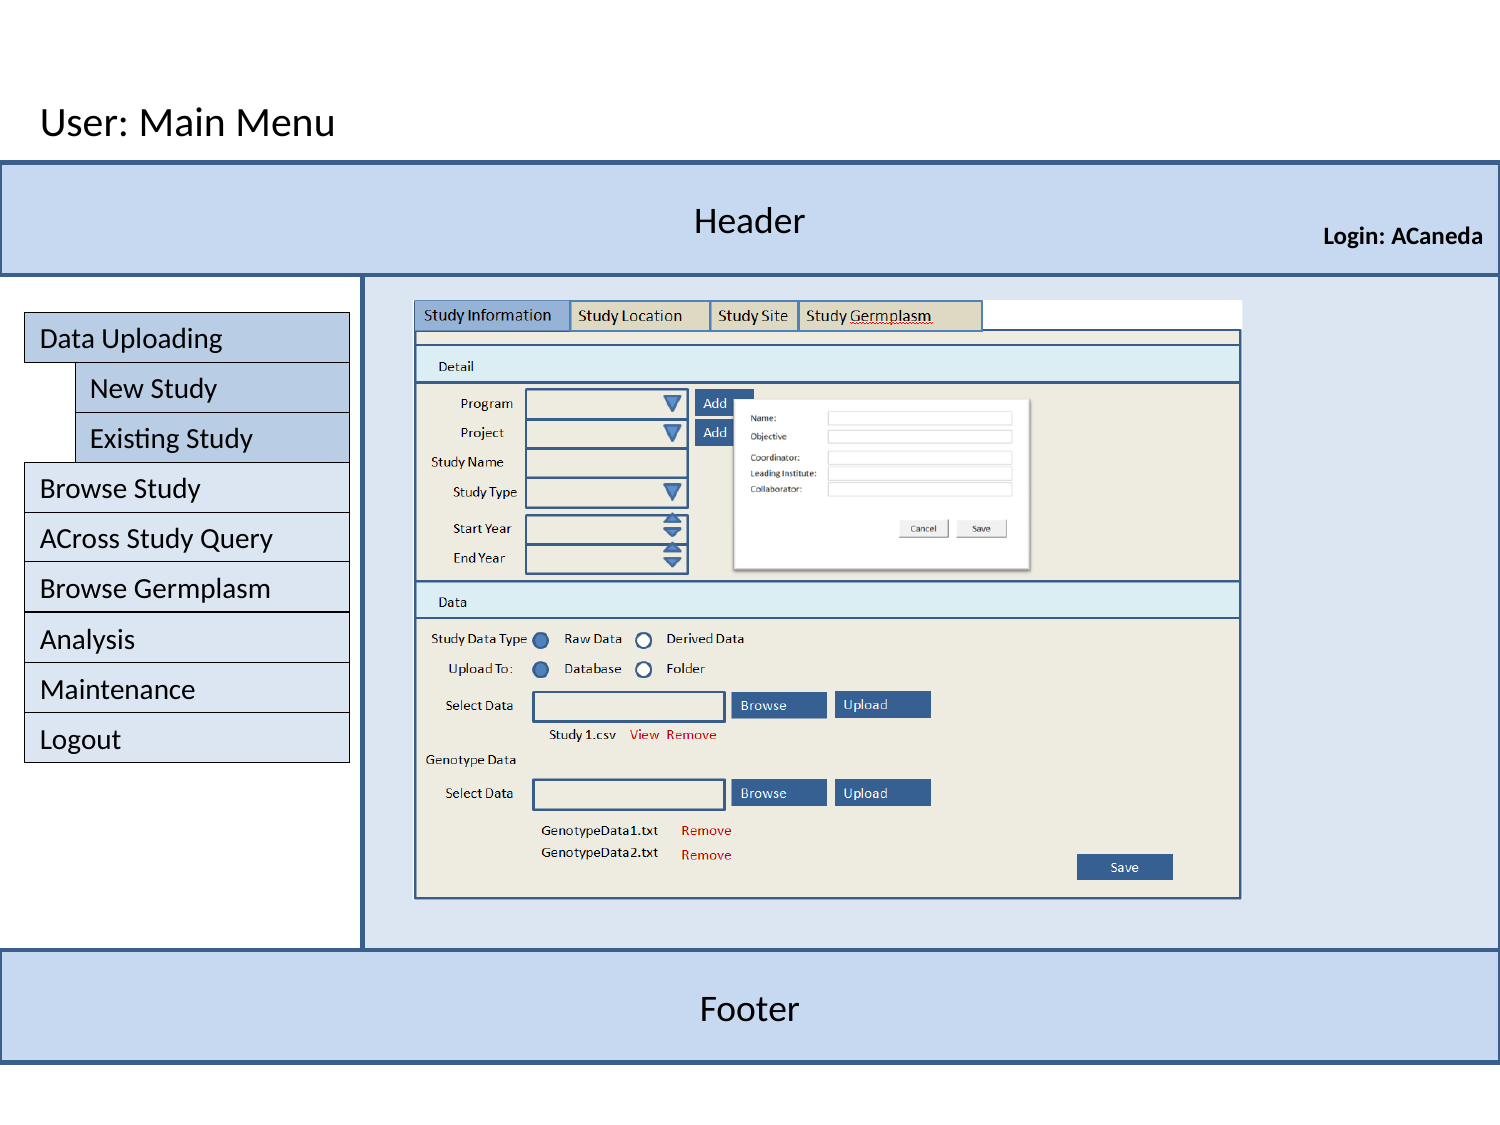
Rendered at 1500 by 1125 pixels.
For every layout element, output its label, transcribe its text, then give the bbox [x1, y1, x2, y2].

text_box Footer [0, 948, 1500, 1065]
text_box Browse Study [24, 462, 350, 512]
text_box Login: ACaneda [1308, 212, 1499, 258]
picture [412, 299, 1243, 901]
text_box Existing Study [75, 412, 350, 463]
text_box User: Main Menu [24, 87, 525, 153]
text_box Analysis [24, 612, 350, 663]
text_box Maintenance [24, 663, 350, 713]
text_box Data Uploading [24, 312, 350, 363]
text_box Browse Germplasm [24, 561, 350, 612]
text_box New Study [75, 362, 350, 412]
text_box [360, 273, 1500, 948]
text_box ACross Study Query [24, 512, 350, 561]
text_box Logout [24, 713, 350, 763]
text_box Header [0, 168, 1500, 277]
